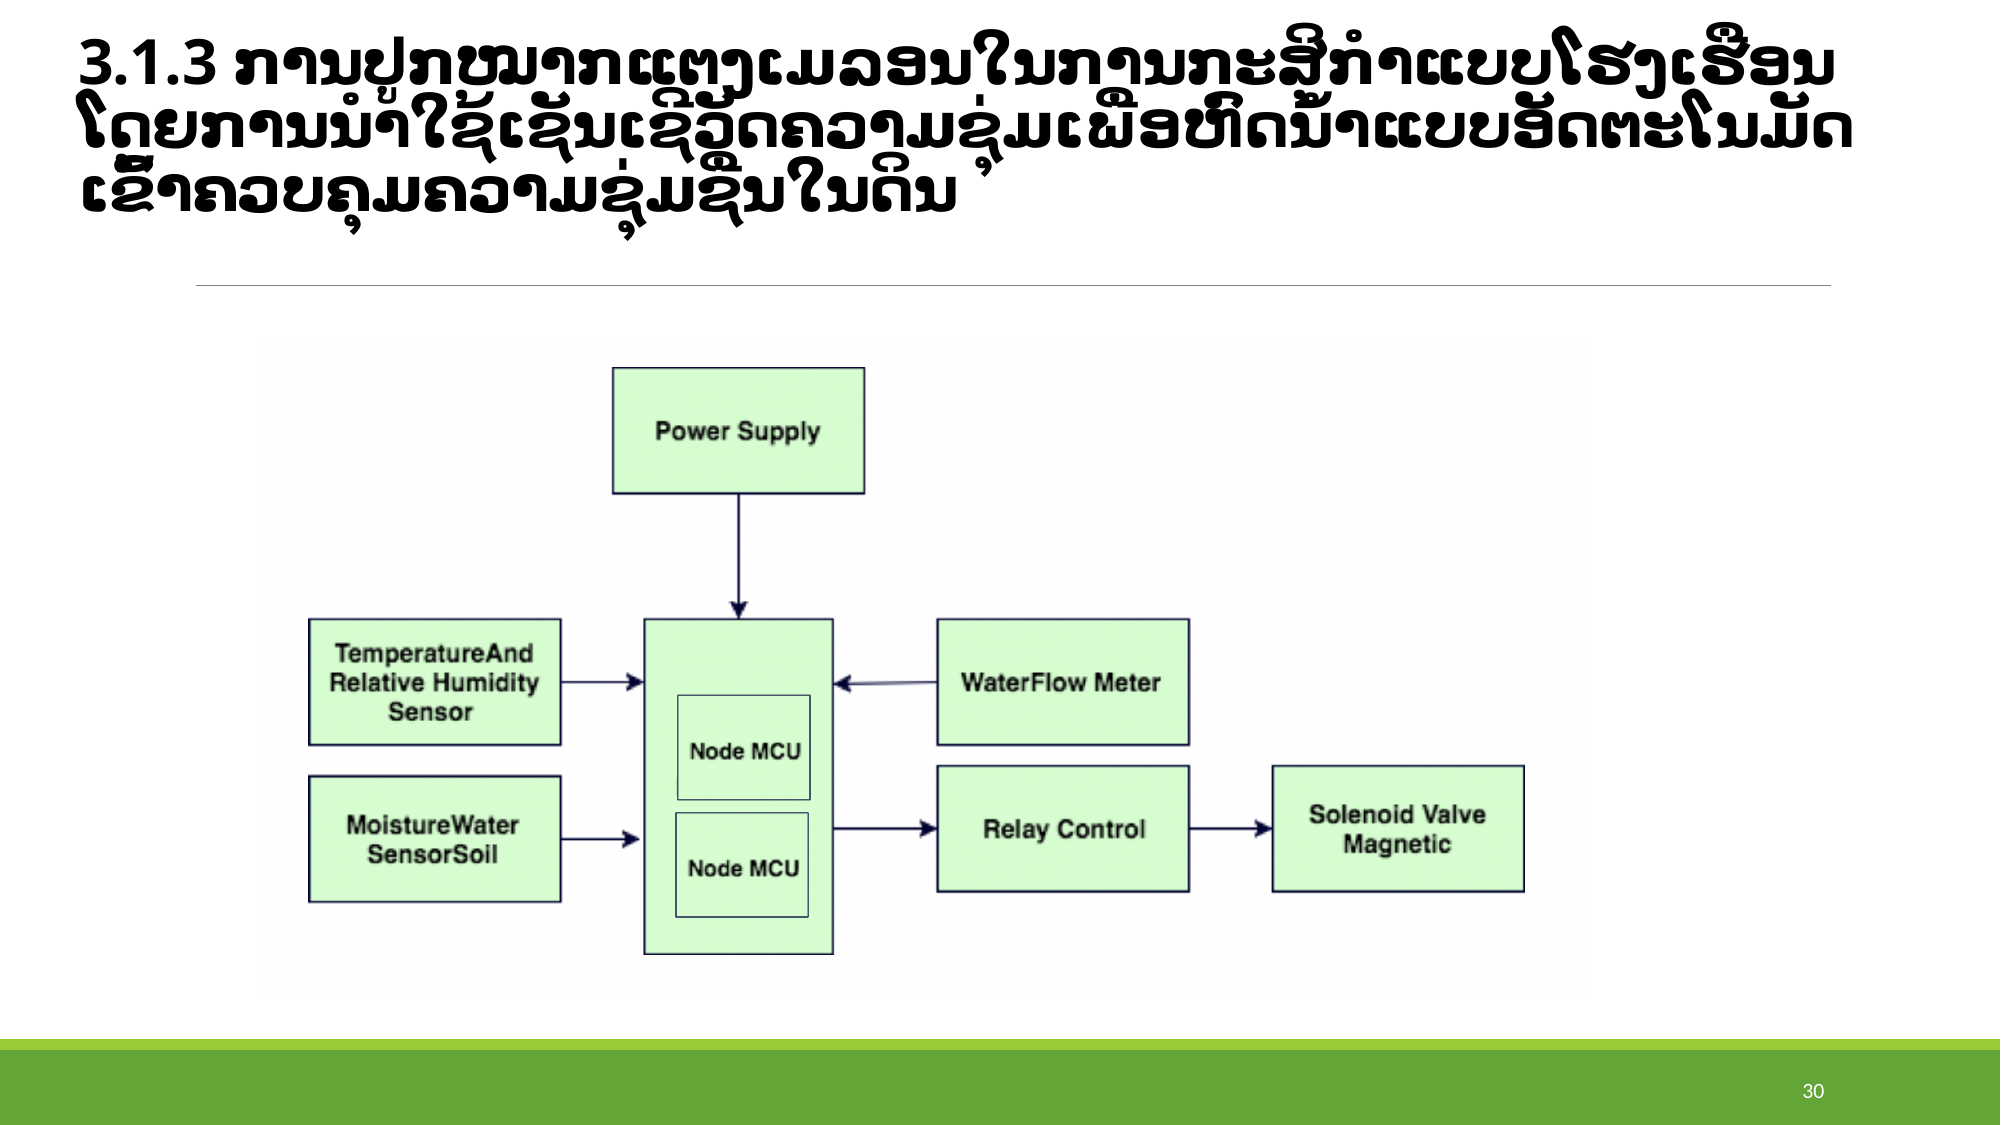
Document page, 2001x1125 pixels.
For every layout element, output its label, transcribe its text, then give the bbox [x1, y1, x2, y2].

text_box 3.1.3 ການປູກໝາກແຕງເມລອນໃນການກະສິກໍາແບບໂຮງເຮືອນໂດຍການນຳໃຊ້ເຊັນເຊີວັດຄວາມຊຸ່ມເພື່ອຫົດນ້ຳແບບອັດຕະໂນມັດເຂົ້າຄວບຄຸມຄວາມຊຸ່ມຊື່ນໃນດິນ [63, 31, 1953, 232]
picture [259, 336, 1585, 1000]
slide_number 30 [1624, 1059, 1840, 1120]
